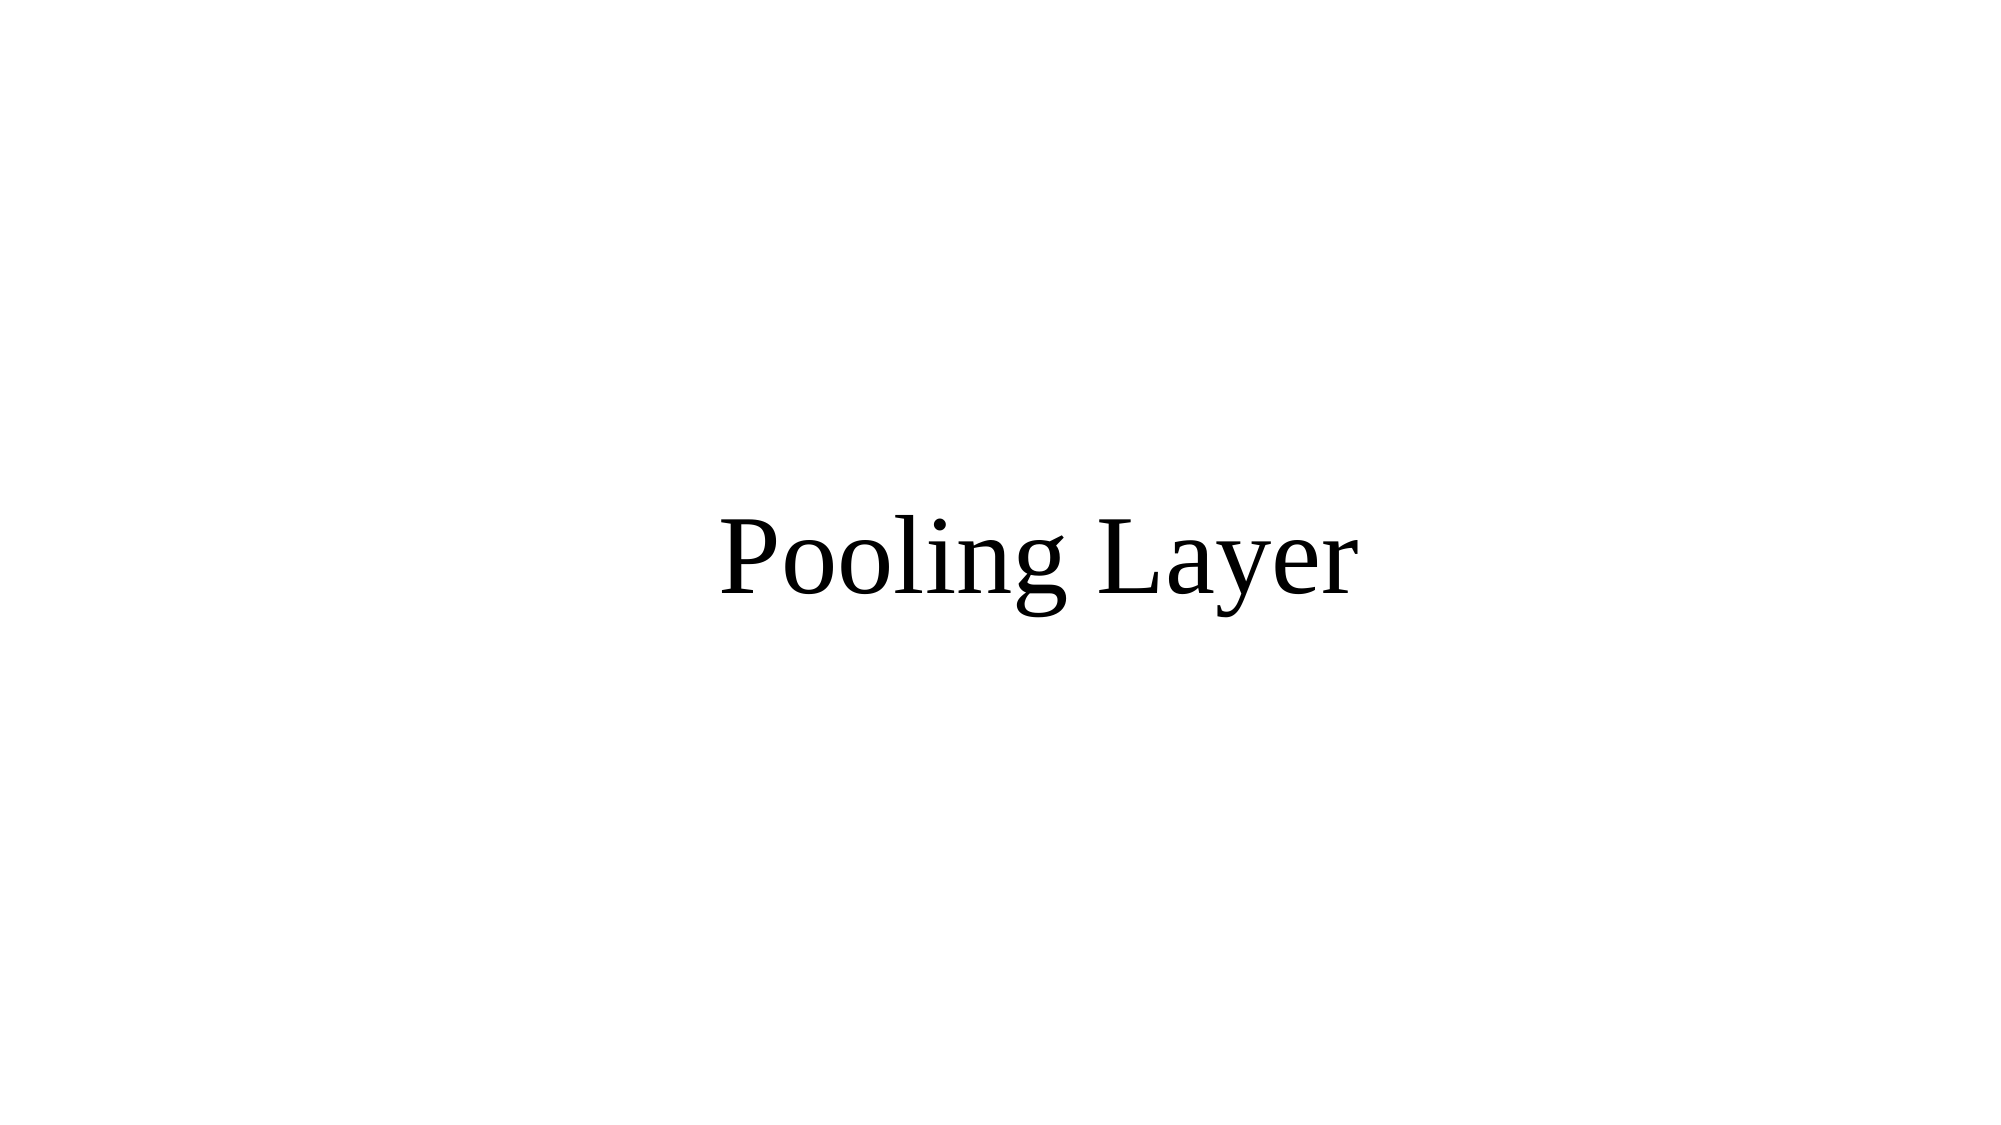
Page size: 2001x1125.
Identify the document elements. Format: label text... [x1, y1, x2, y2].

text_box Pooling Layer [704, 489, 1447, 707]
